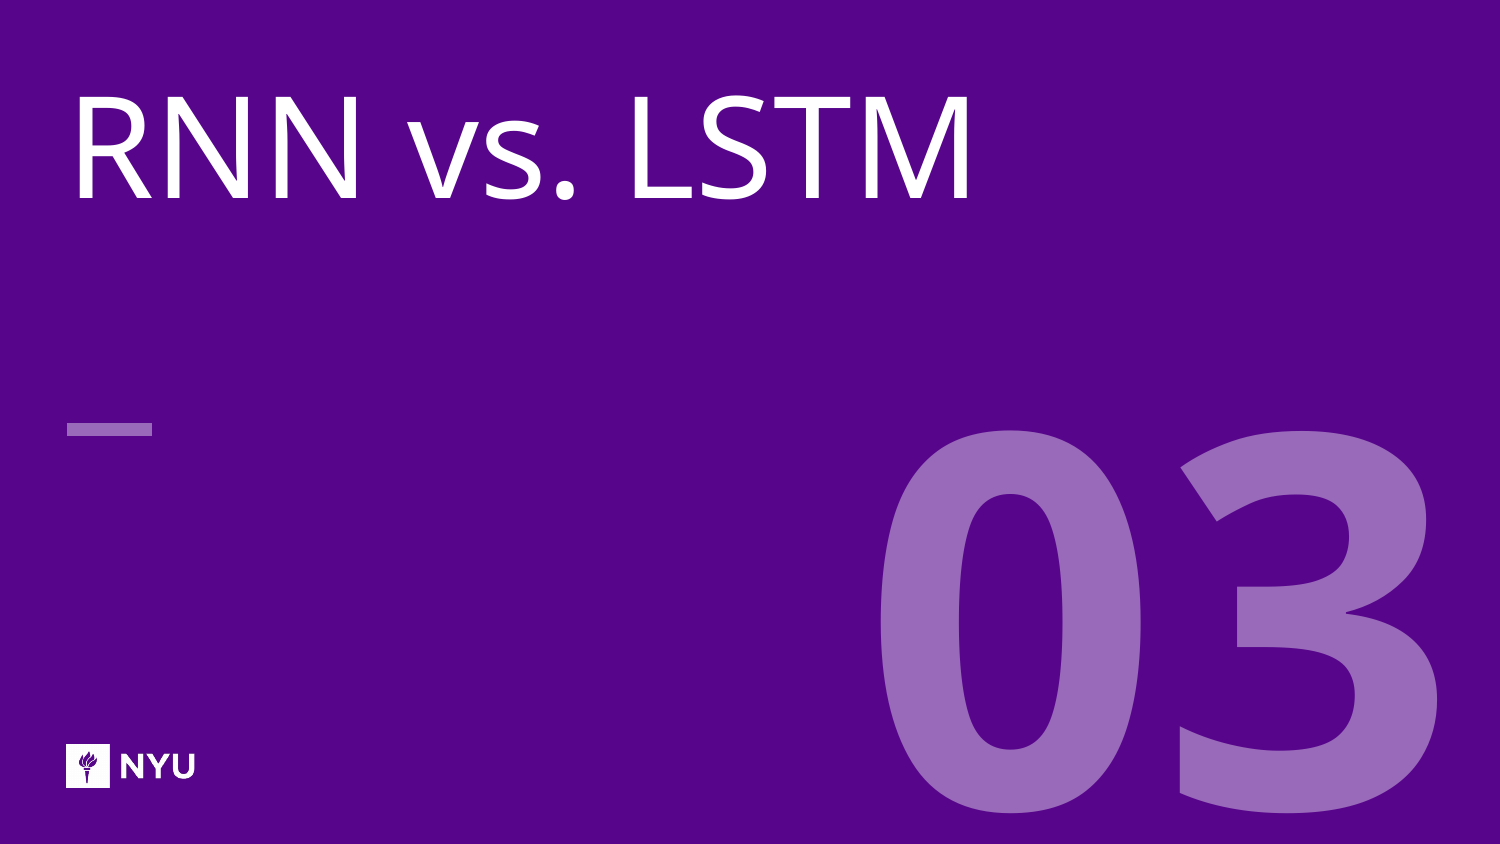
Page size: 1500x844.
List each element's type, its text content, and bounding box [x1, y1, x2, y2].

title RNN vs. LSTM [51, 75, 1450, 378]
text_box 03 [713, 272, 1474, 844]
picture [66, 744, 195, 788]
